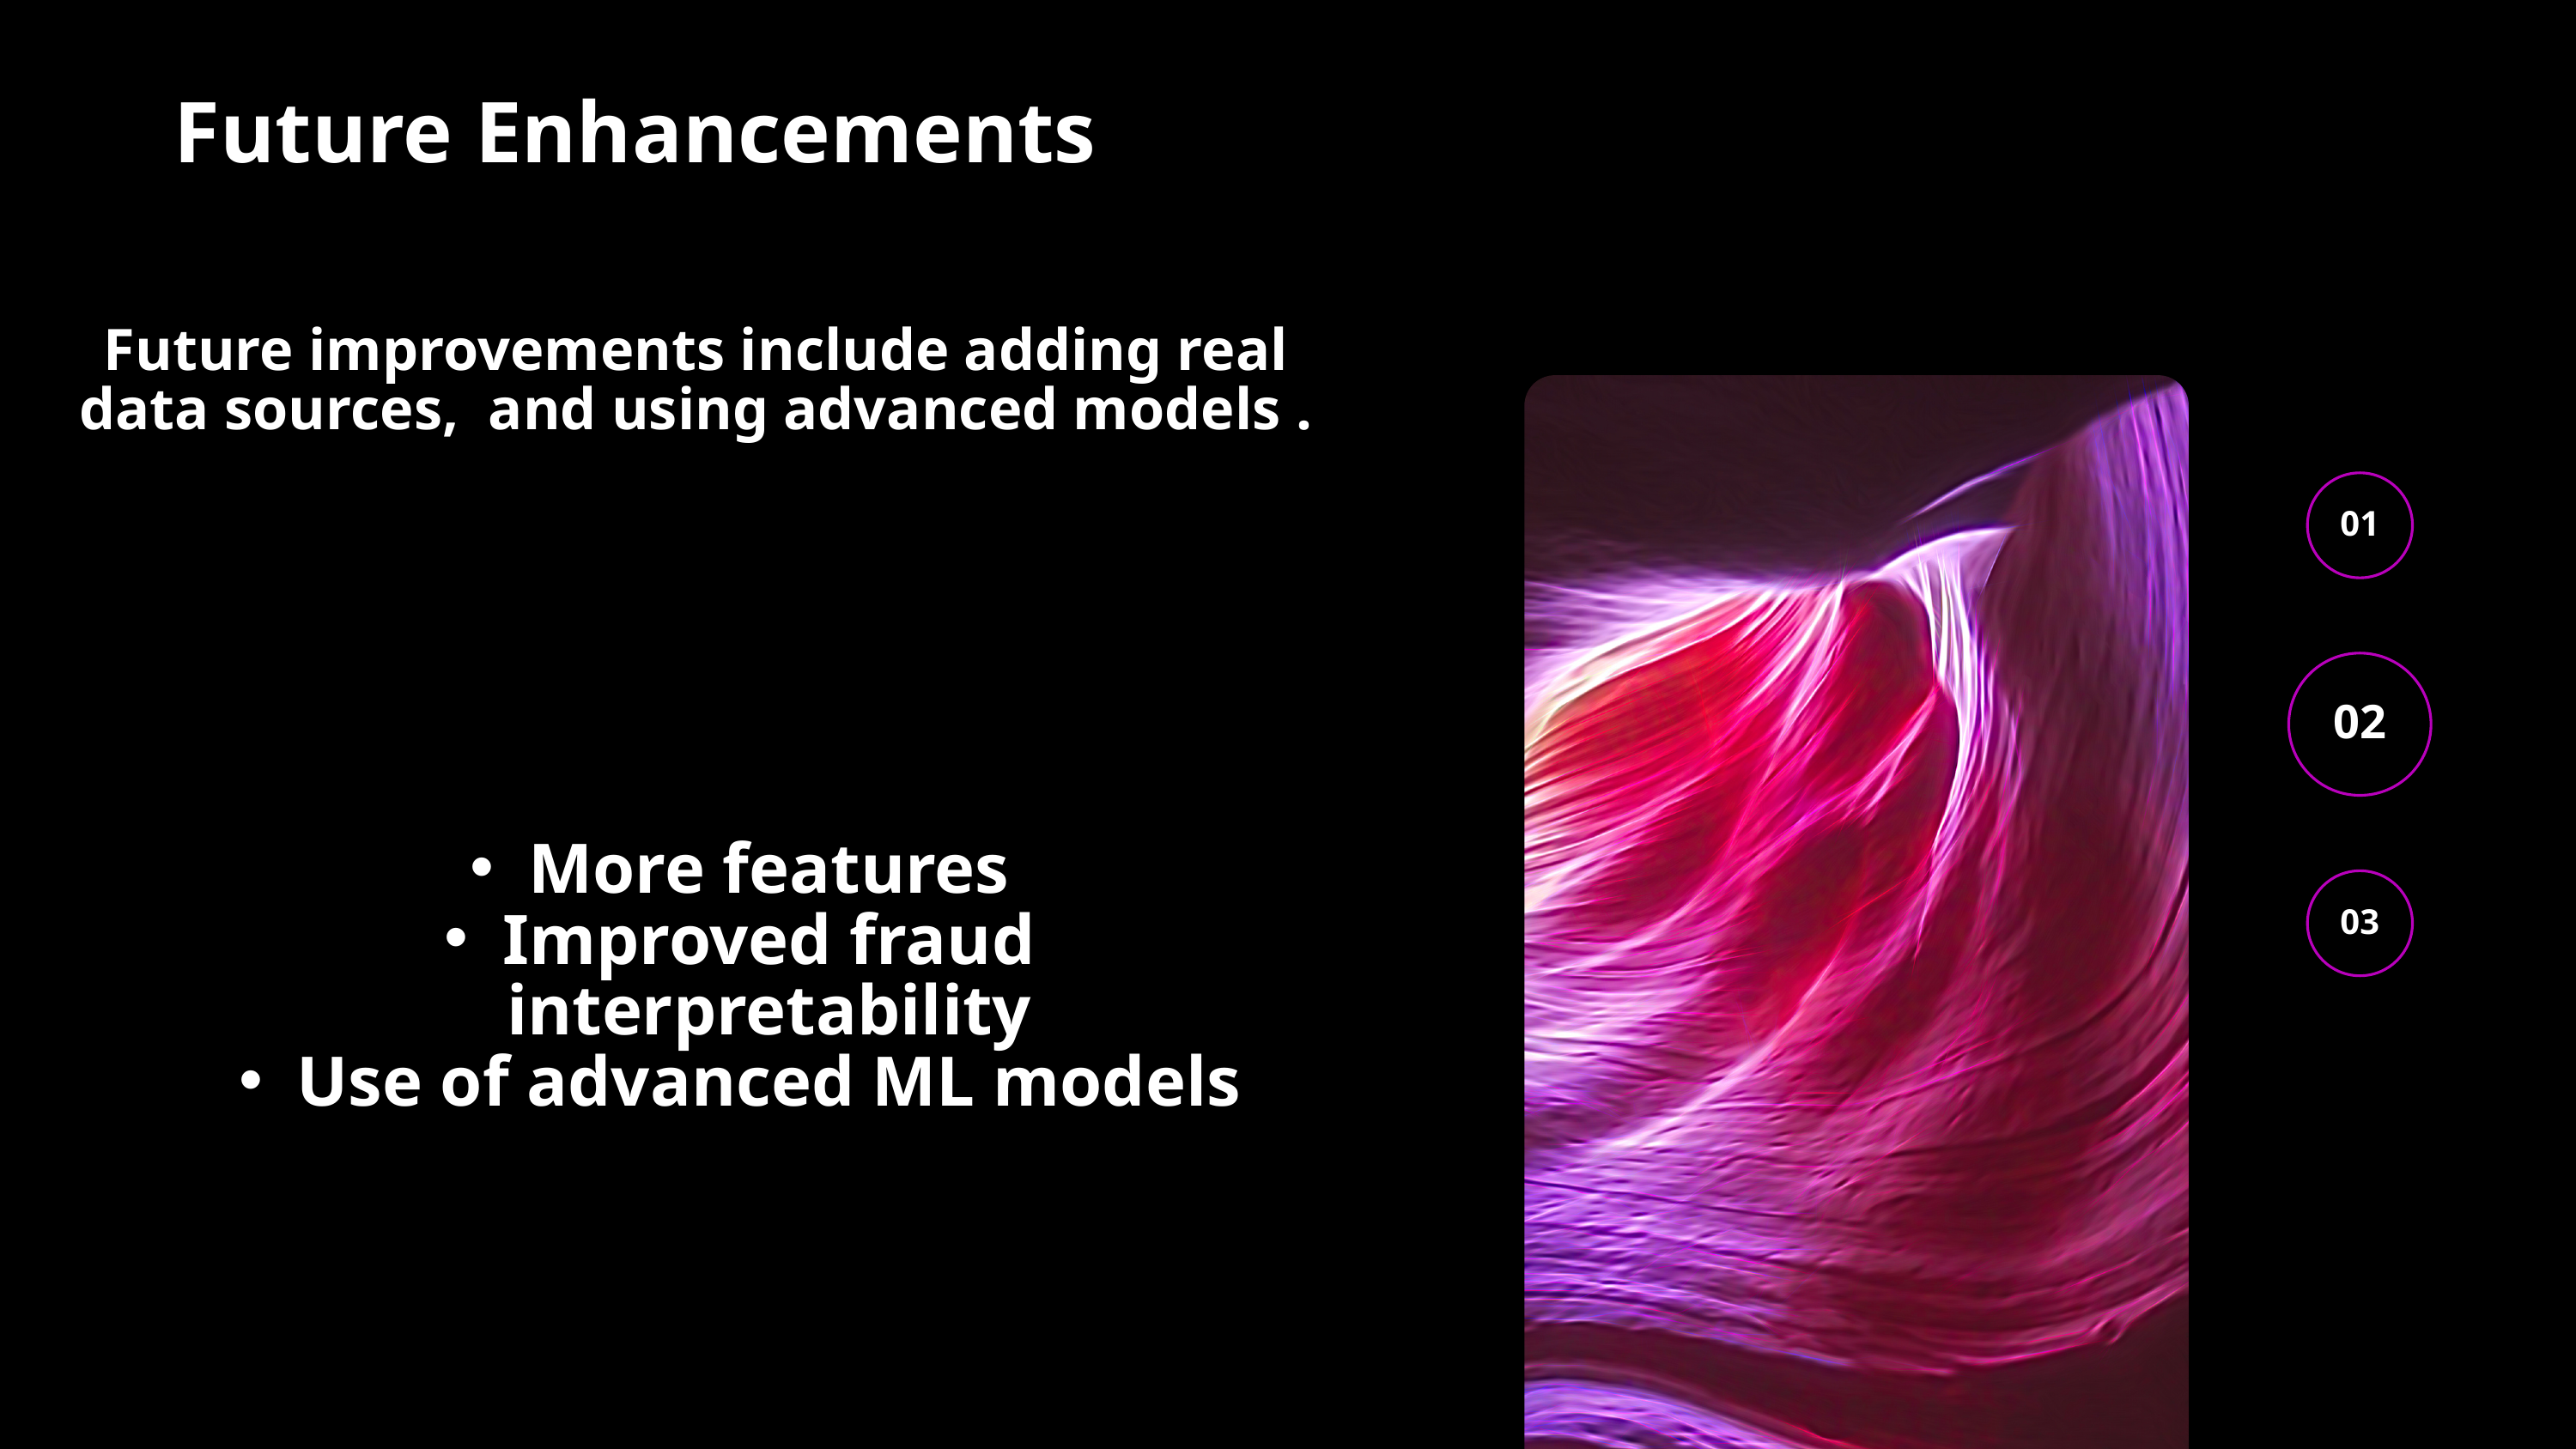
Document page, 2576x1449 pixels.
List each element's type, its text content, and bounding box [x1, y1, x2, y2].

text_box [2288, 652, 2432, 796]
text_box Future Enhancements [139, 92, 1109, 180]
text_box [2306, 870, 2413, 976]
text_box More features Improved fraud interpretability Use of advanced ML models [139, 765, 1283, 1191]
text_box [1524, 374, 2190, 1449]
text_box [2306, 472, 2413, 579]
text_box Future improvements include adding real data sources, and using advanced models . [73, 322, 1319, 442]
